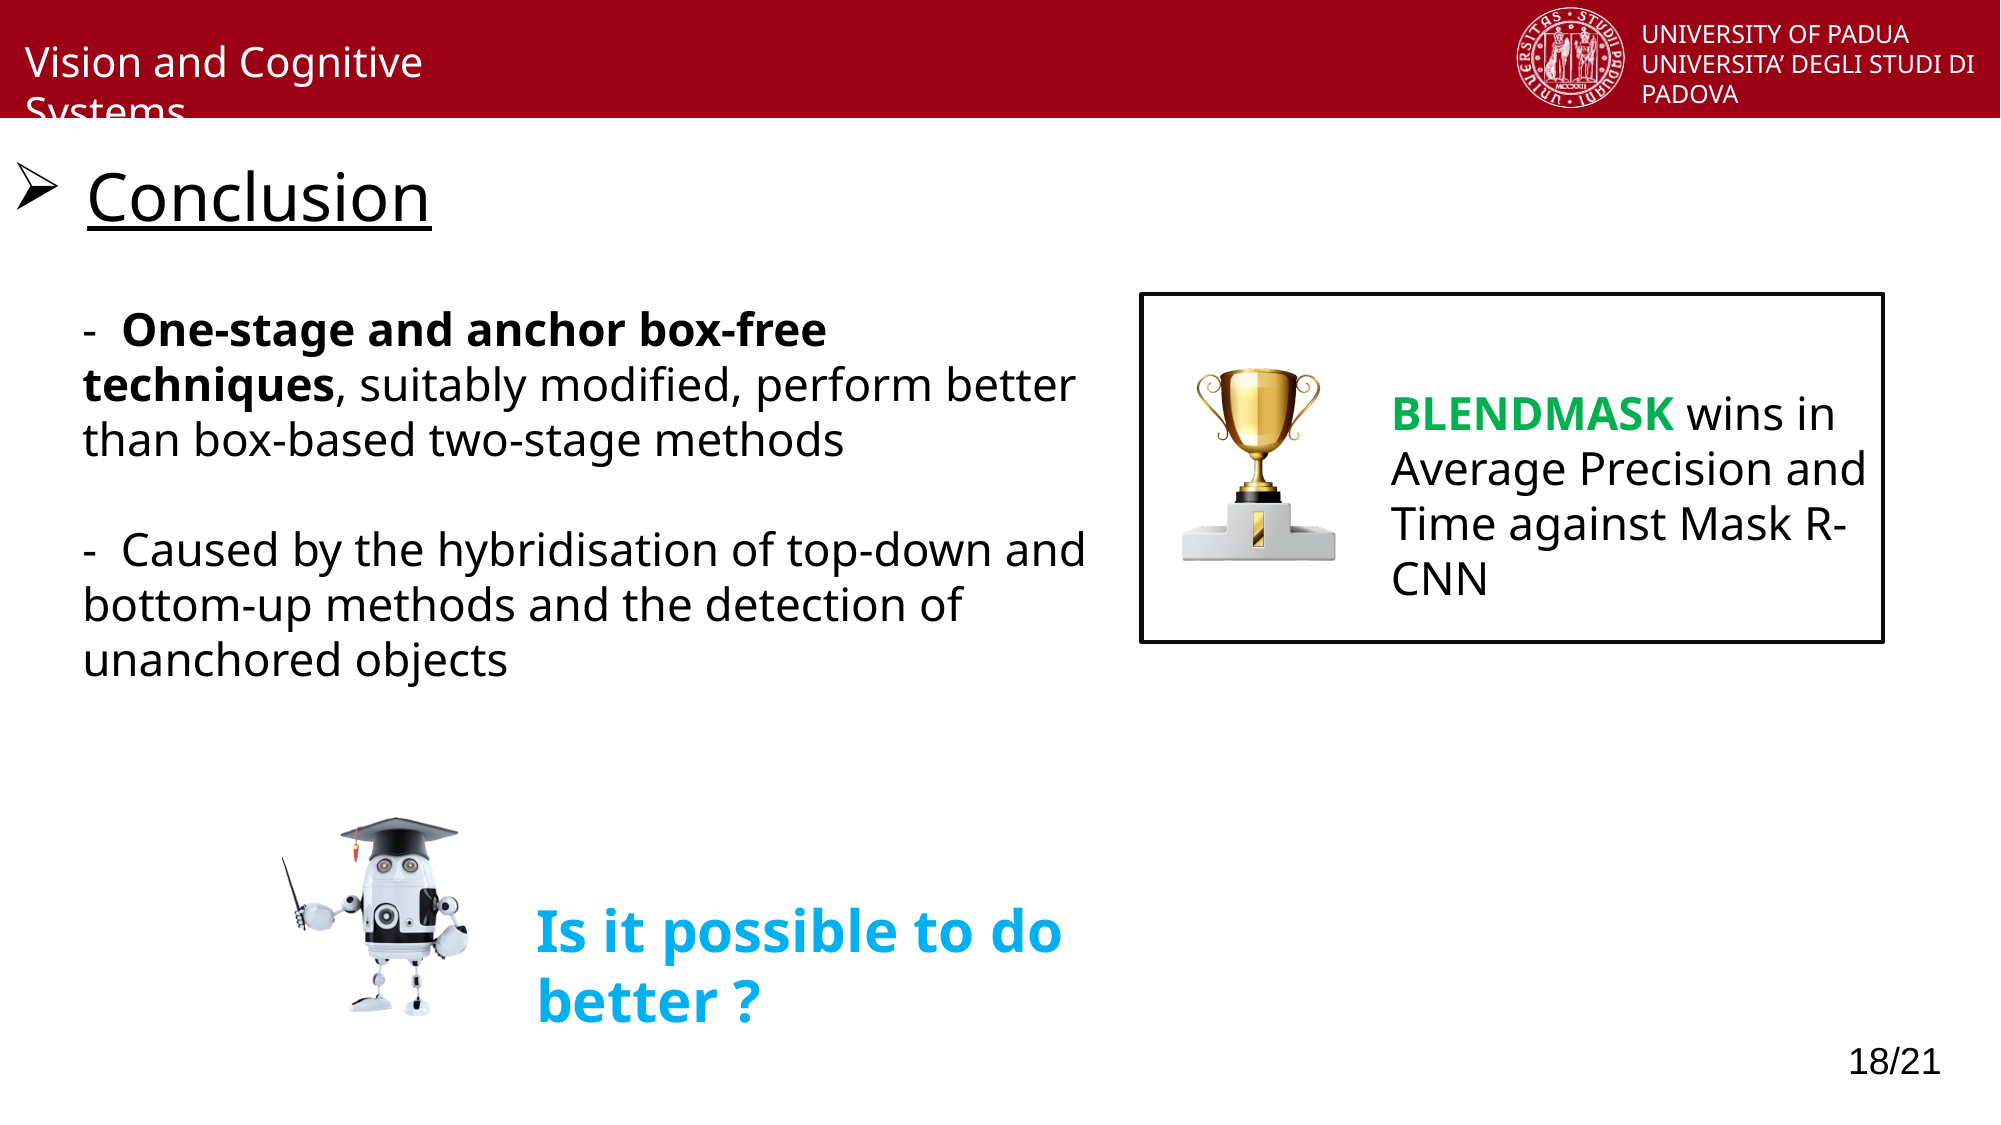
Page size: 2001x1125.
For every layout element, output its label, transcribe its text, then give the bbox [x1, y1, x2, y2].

text_box Conclusion [0, 147, 447, 242]
text_box [1139, 292, 1885, 377]
text_box - One-stage and anchor box-free techniques, suitably modified, perform better than box-based two-stage methods - Caused by the hybridisation of top-down and bottom-up methods and the detection of unanchored objects [67, 293, 1111, 694]
text_box BLENDMASK wins in Average Precision and Time against Mask R-CNN [1376, 377, 1899, 723]
picture [0, 0, 1515, 118]
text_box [1515, 0, 2000, 129]
text_box Vision and Cognitive Systems [10, 28, 561, 143]
picture [1110, 366, 1407, 563]
text_box [1883, 1058, 1914, 1109]
text_box Is it possible to do better ? [521, 886, 1317, 1125]
picture [258, 796, 489, 1025]
text_box [1139, 571, 1376, 644]
